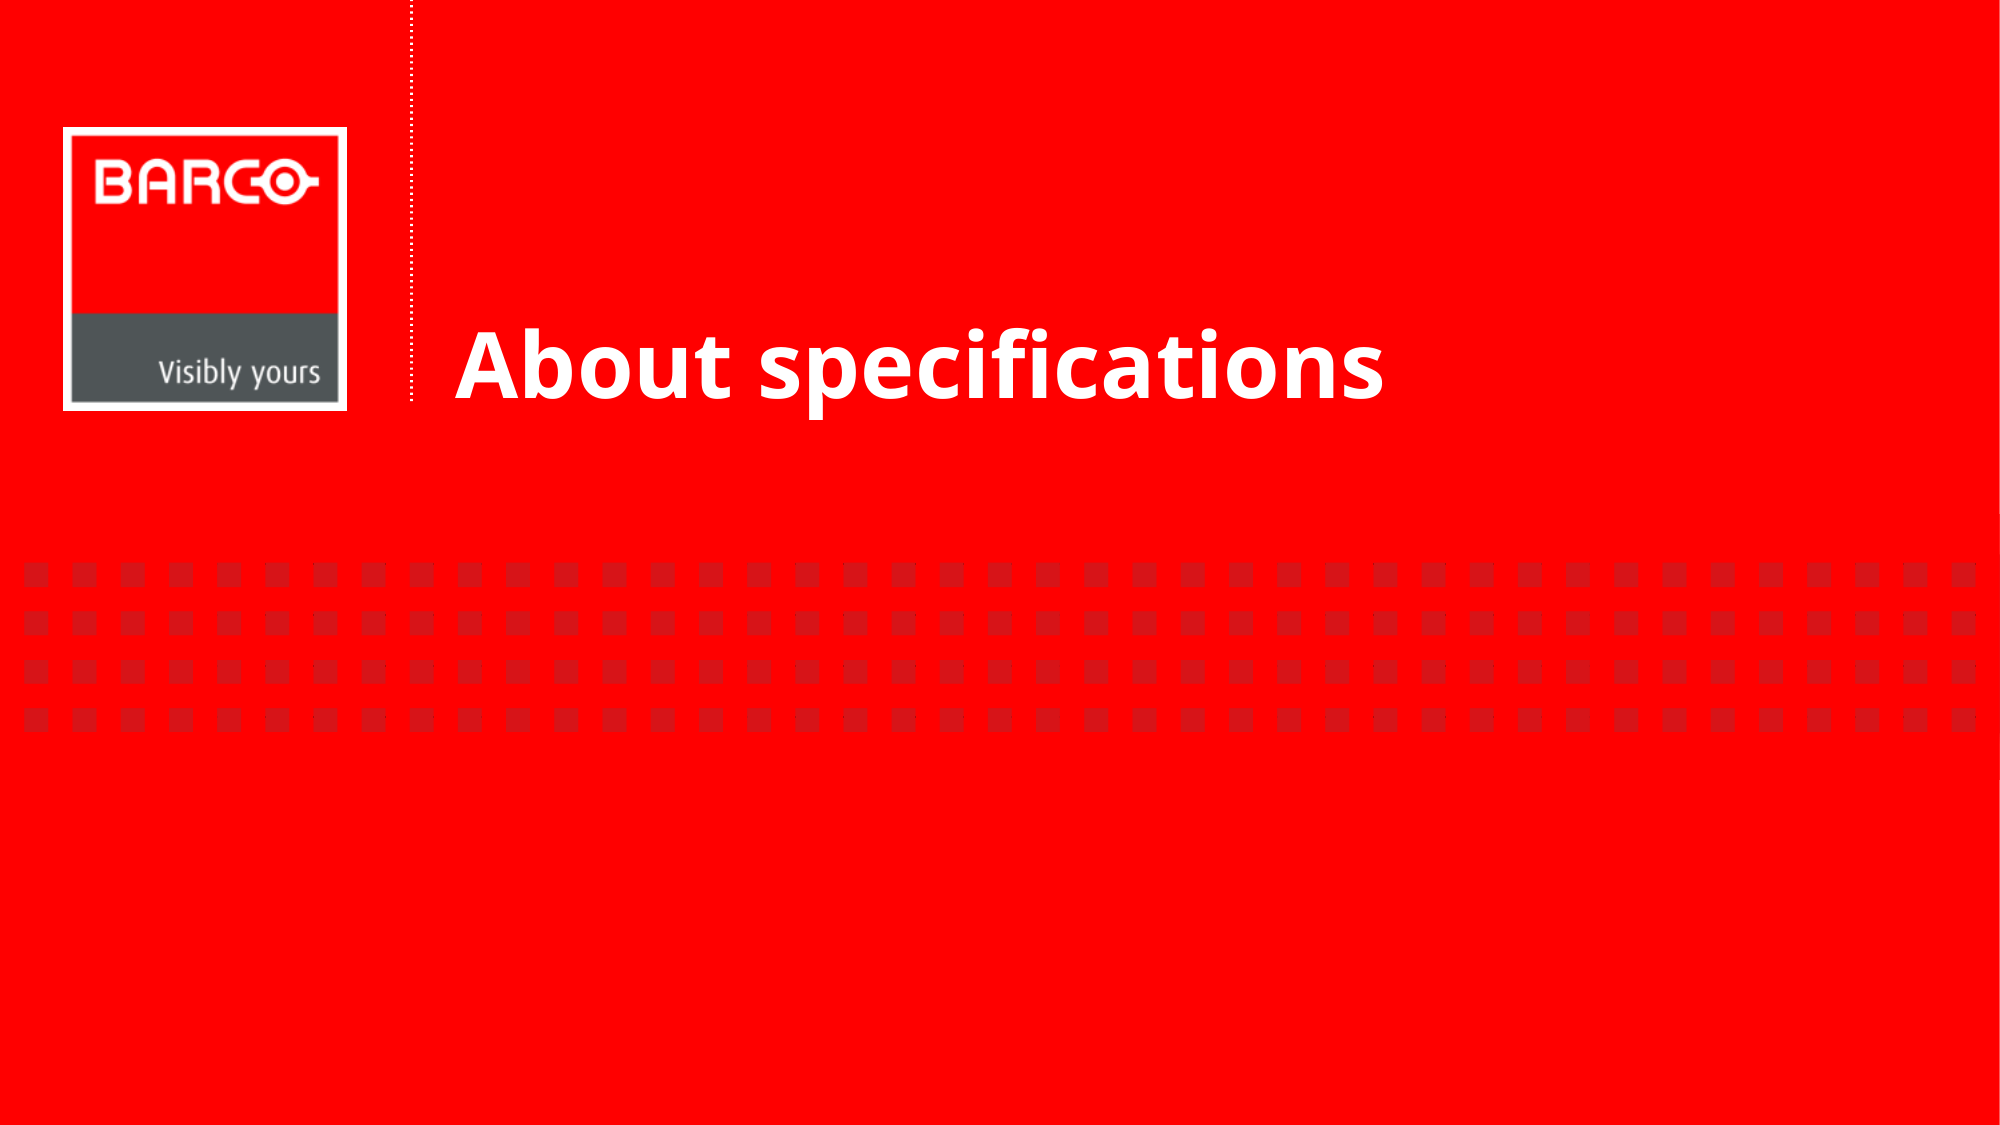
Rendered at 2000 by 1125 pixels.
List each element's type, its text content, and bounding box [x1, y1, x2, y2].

picture [63, 127, 347, 411]
picture [0, 514, 2000, 780]
title About specifications [455, 212, 1982, 417]
